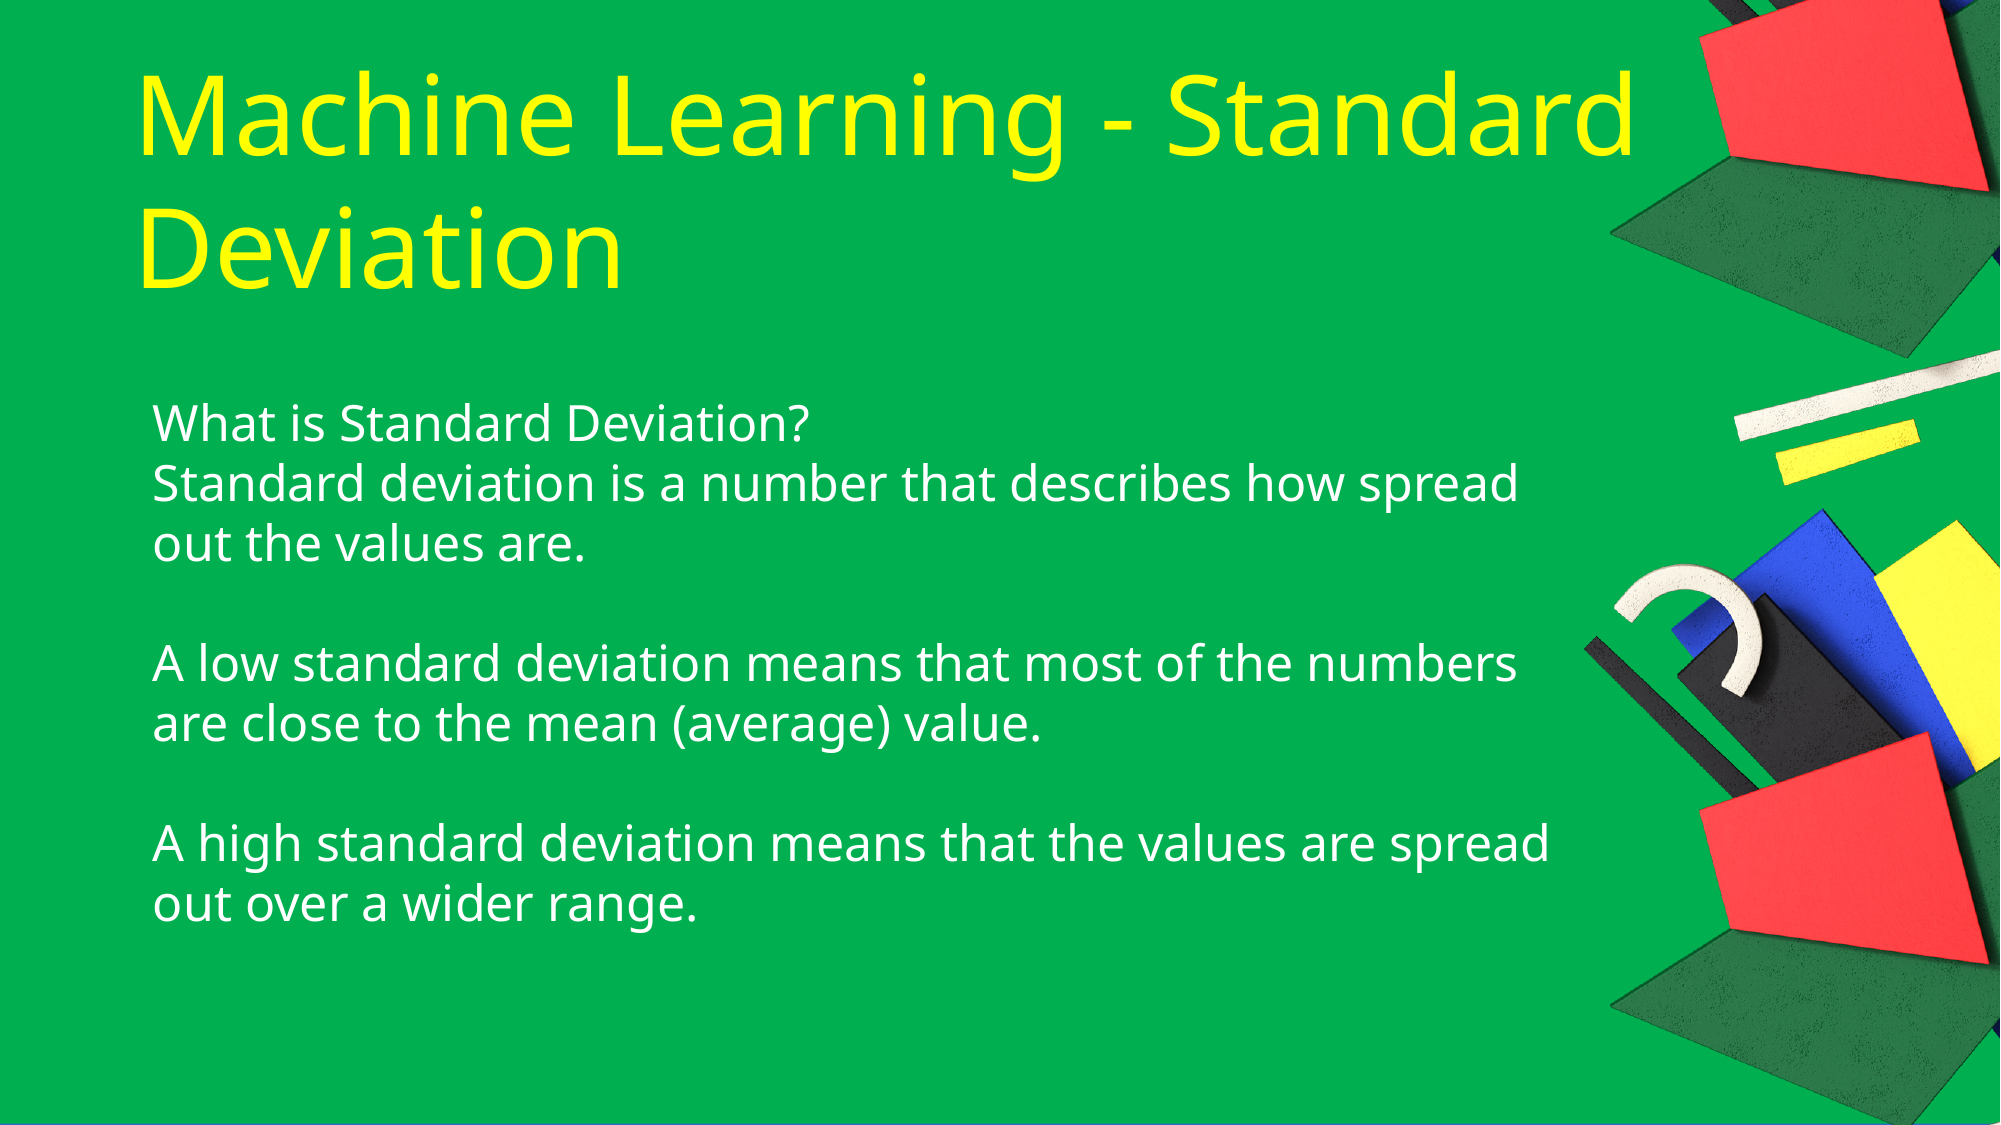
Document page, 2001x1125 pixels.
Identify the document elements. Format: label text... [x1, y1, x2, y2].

picture [1583, 507, 2000, 1125]
title Machine Learning - Standard Deviation [133, 43, 1578, 312]
picture [1583, 0, 2000, 486]
text_box [0, 0, 2000, 1124]
text_box What is Standard Deviation? Standard deviation is a number that describes how spread out the values are. A low standard deviation means that most of the numbers are close to the mean (average) value. A high standard deviation means that the values are spread out over a wider range. [152, 389, 1565, 931]
